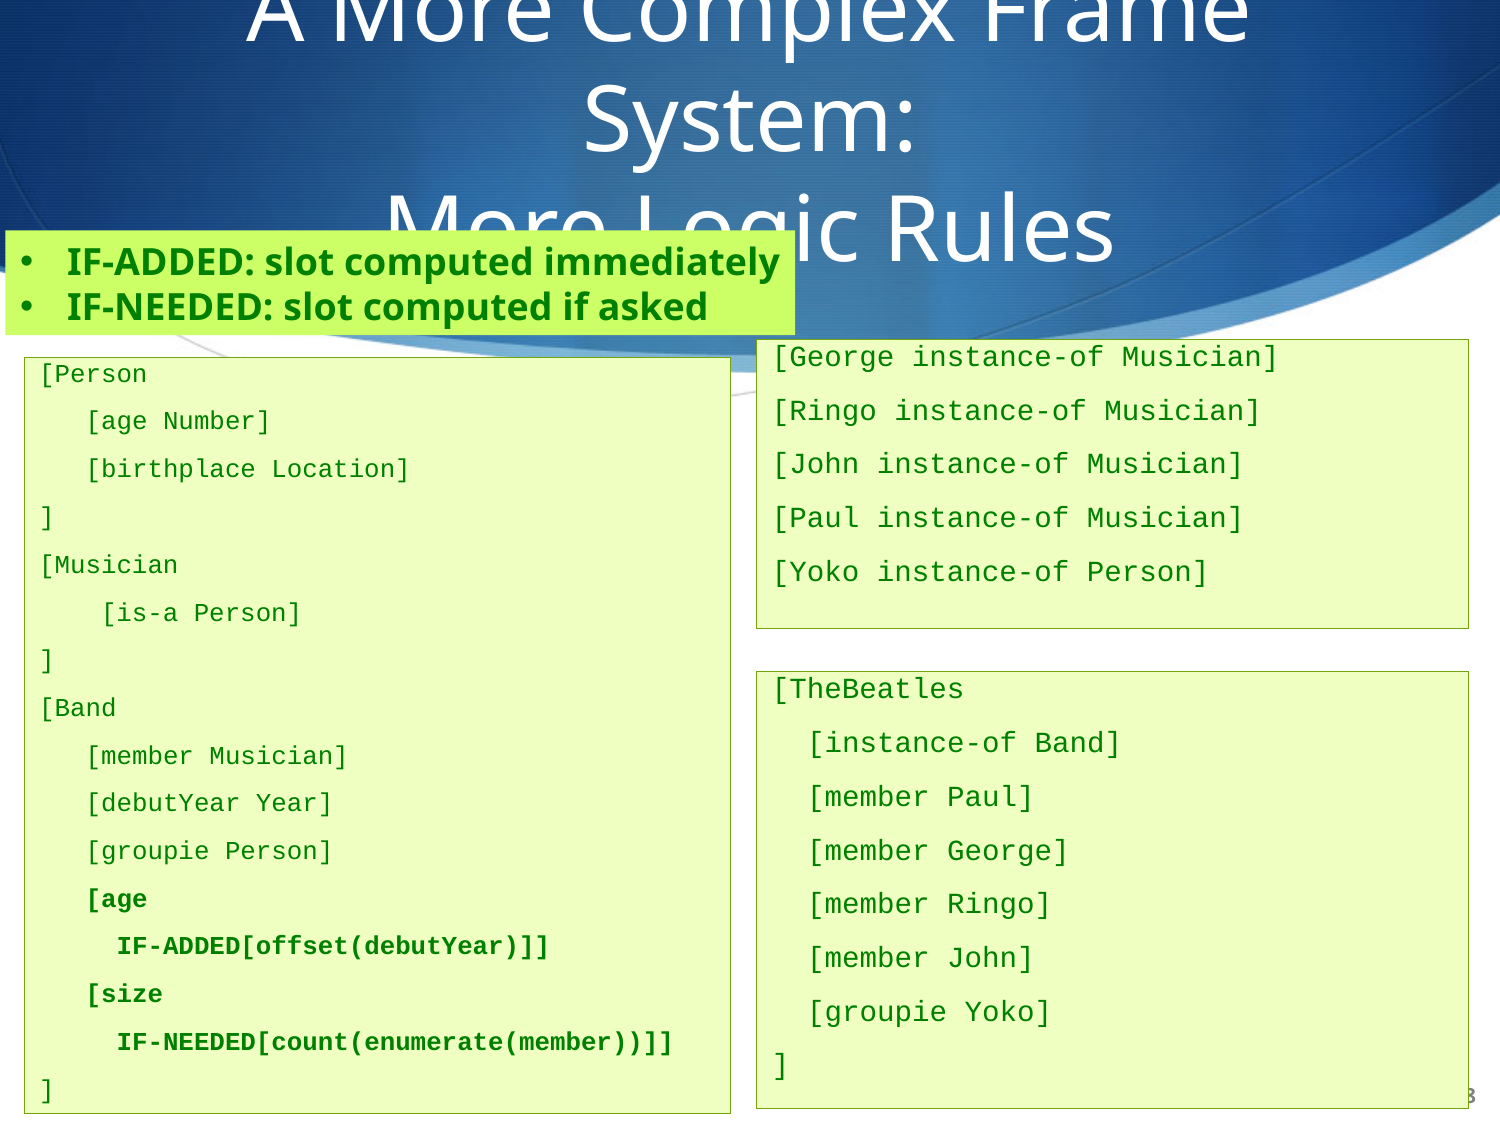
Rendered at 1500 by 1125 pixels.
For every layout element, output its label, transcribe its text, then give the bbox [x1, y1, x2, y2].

text_box [George instance-of Musician] [Ringo instance-of Musician] [John instance-of Musician] [Paul instance-of Musician] [Yoko instance-of Person] [756, 339, 1469, 629]
list [Person [age Number] [birthplace Location] ] [Musician [is-a Person] ] [Band [member Musician] [debutYear Year] [groupie Person] [age IF-ADDED[offset(debutYear)]] [size IF-NEEDED[count(enumerate(member))]] ] [24, 357, 731, 1114]
text_box [TheBeatles [instance-of Band] [member Paul] [member George] [member Ringo] [member John] [groupie Yoko] ] [756, 671, 1469, 1109]
text_box IF-ADDED: slot computed immediately IF-NEEDED: slot computed if asked [5, 230, 796, 336]
picture [0, 0, 1500, 1125]
slide_number 48 [1420, 1067, 1500, 1125]
title A More Complex Frame System: More Logic Rules [75, 6, 1425, 223]
